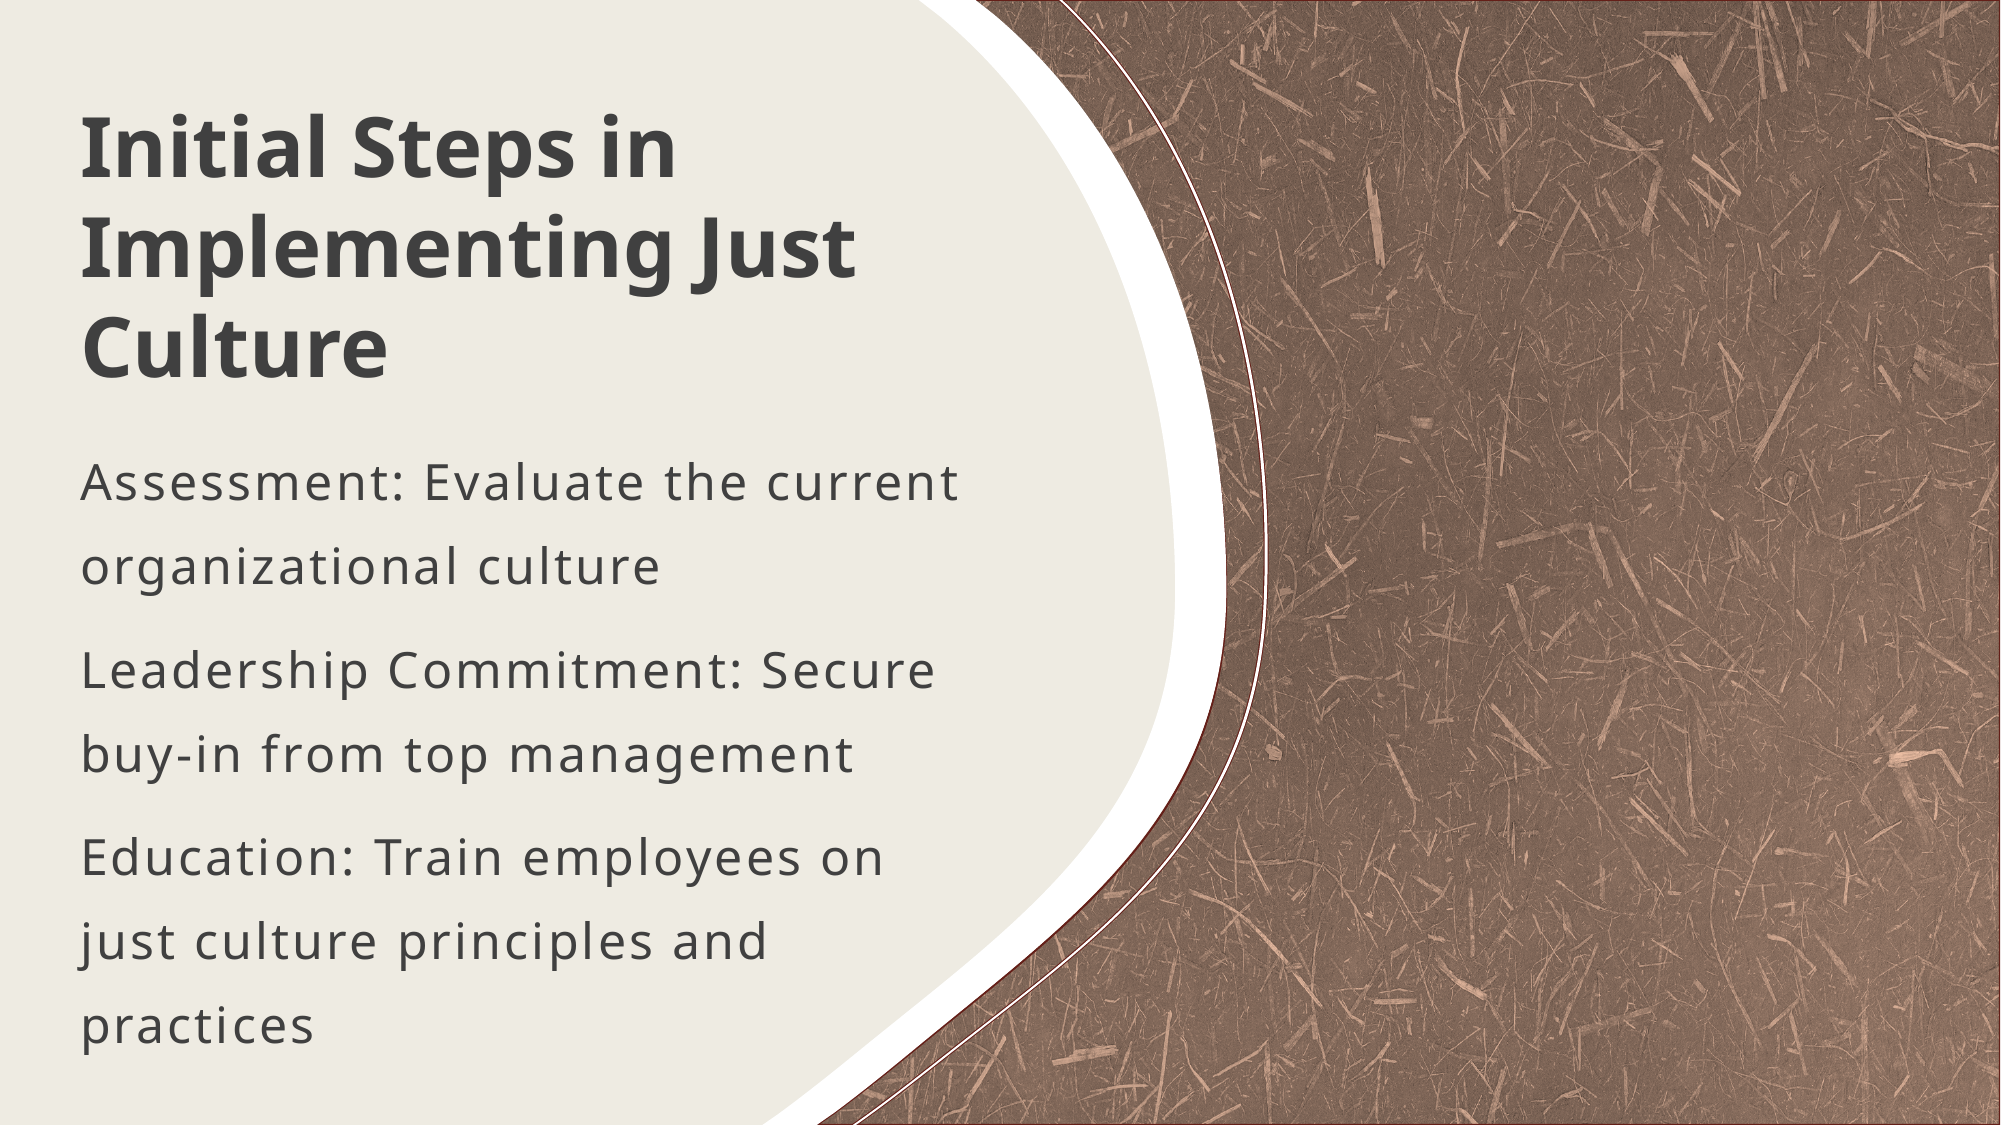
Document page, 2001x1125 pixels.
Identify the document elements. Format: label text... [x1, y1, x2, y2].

subtitle Assessment: Evaluate the current organizational culture Leadership Commitment: Secure buy-in from top management Education: Train employees on just culture principles and practices [61, 408, 1000, 931]
title Initial Steps in Implementing Just Culture [61, 50, 1000, 408]
